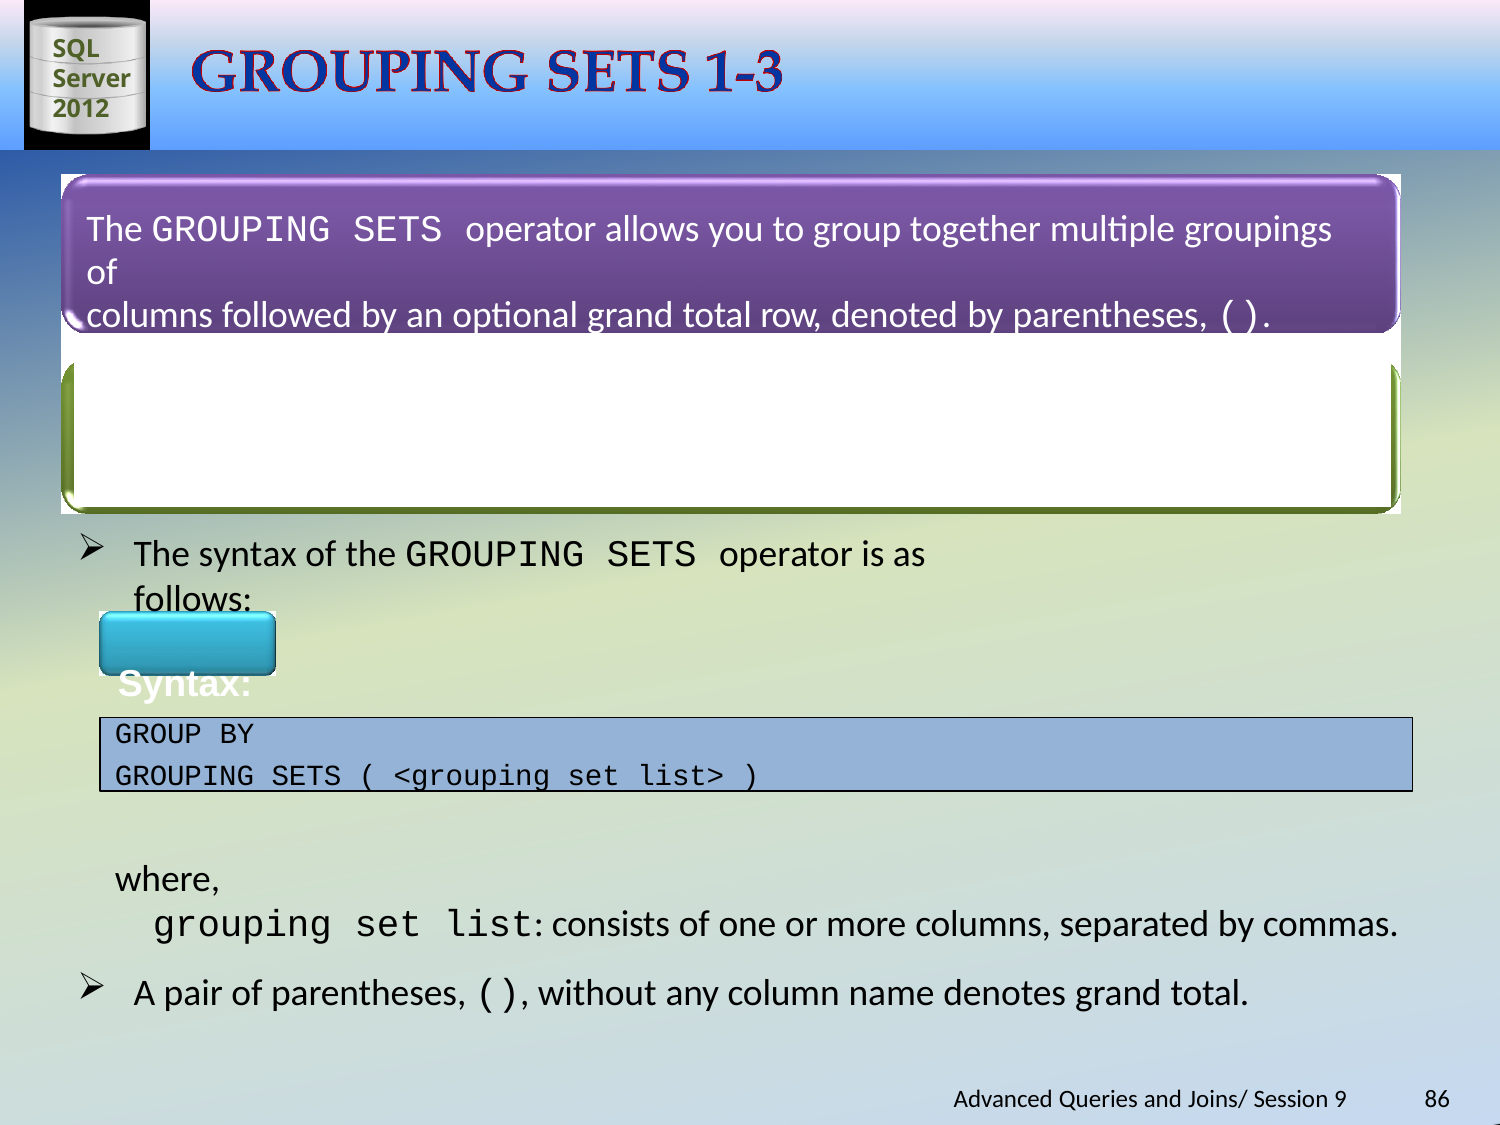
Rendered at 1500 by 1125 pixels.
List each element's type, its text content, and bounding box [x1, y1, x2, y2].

footer Advanced Queries and Joins/ Session 9 [951, 1086, 1350, 1125]
text_box where, grouping set list: consists of one or more columns, separated by commas. A pair of parentheses, (), without any column name denotes grand total. [75, 853, 1409, 1014]
picture [0, 151, 1500, 1125]
text_box The syntax of the GROUPING SETS operator is as follows: Syntax: [75, 526, 1038, 704]
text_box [0, 0, 1500, 151]
text_box GROUP BY GROUPING SETS ( <grouping set list> ) [99, 717, 1413, 791]
slide_number 86 [1418, 1086, 1457, 1125]
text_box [61, 333, 1401, 514]
picture [192, 49, 783, 93]
